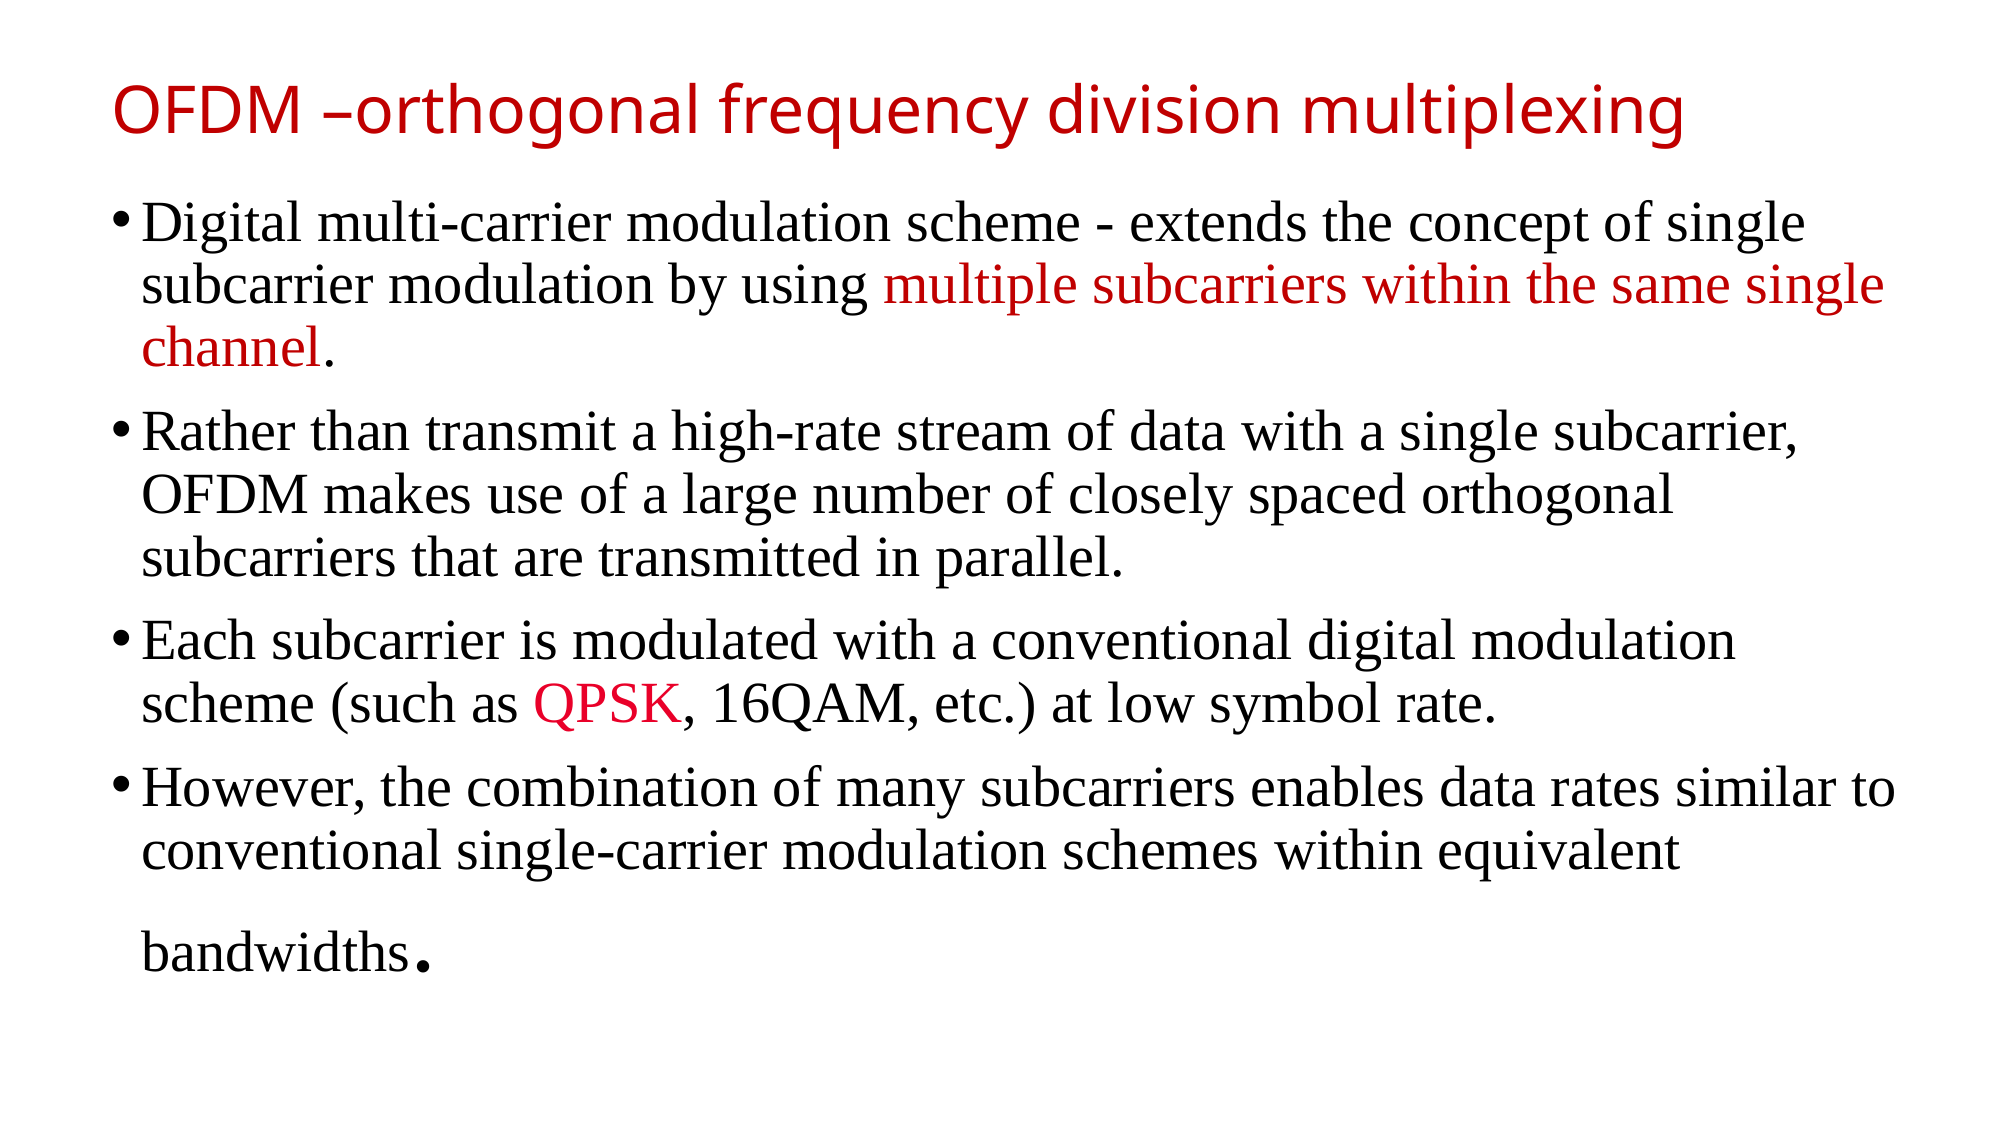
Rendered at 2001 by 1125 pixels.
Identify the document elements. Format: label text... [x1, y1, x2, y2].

title OFDM –orthogonal frequency division multiplexing [95, 40, 1821, 183]
list Digital multi-carrier modulation scheme - extends the concept of single subcarrier modulation by using multiple subcarriers within the same single channel. Rather than transmit a high-rate stream of data with a single subcarrier, OFDM makes use of a large number of closely spaced orthogonal subcarriers that are transmitted in parallel. Each subcarrier is modulated with a conventional digital modulation scheme (such as QPSK, 16QAM, etc.) at low symbol rate. However, the combination of many subcarriers enables data rates similar to conventional single-carrier modulation schemes within equivalent bandwidths. [95, 183, 1937, 1085]
